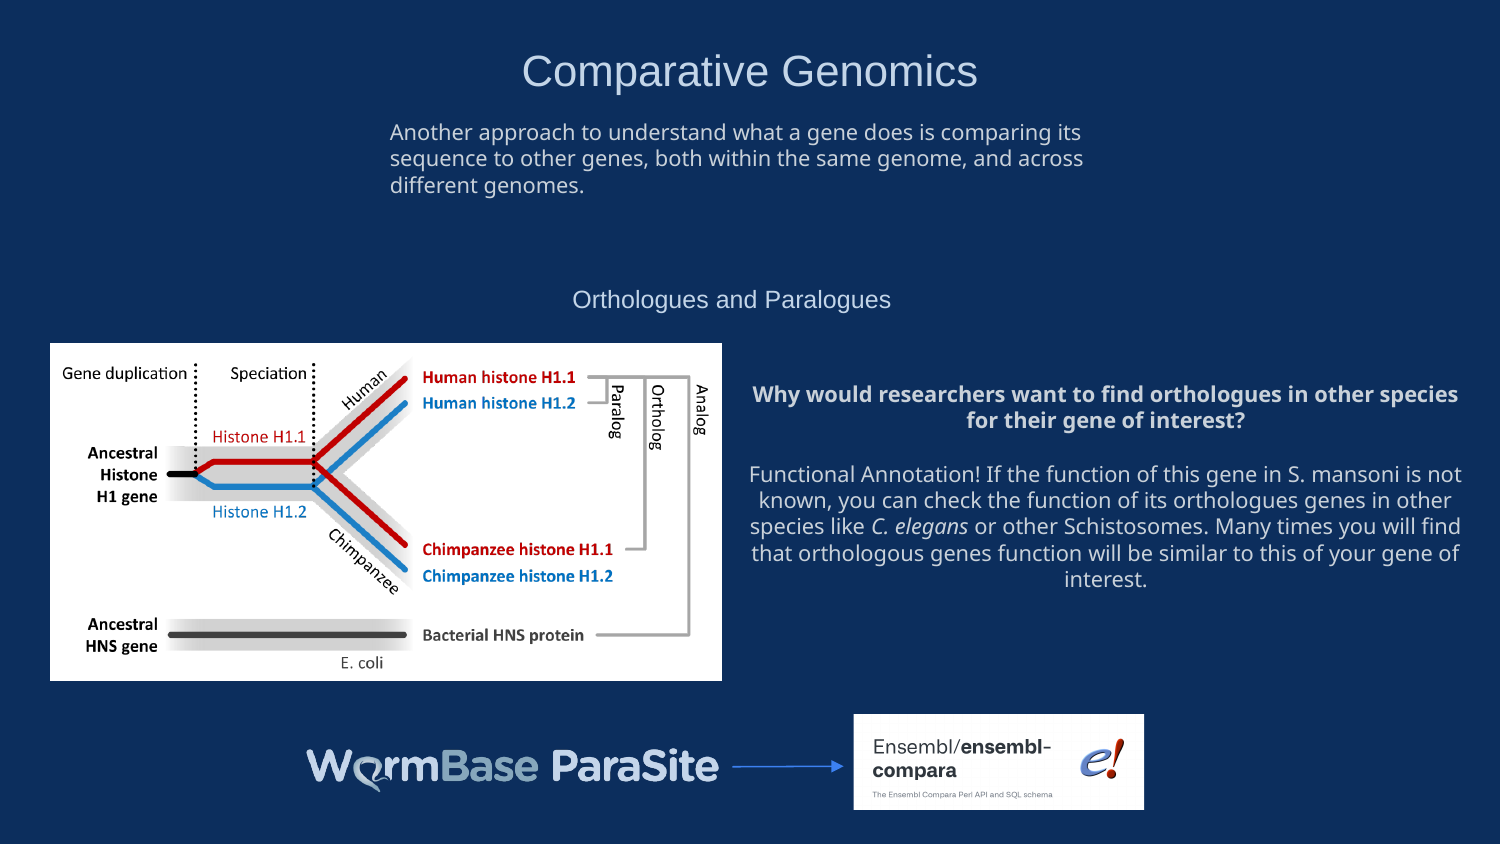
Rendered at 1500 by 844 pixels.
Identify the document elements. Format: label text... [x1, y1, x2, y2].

text_box Comparative Genomics [32, 35, 1468, 103]
picture [289, 725, 733, 808]
text_box Why would researchers want to find orthologues in other species for their gene of interest? Functional Annotation! If the function of this gene in S. mansoni is not known, you can check the function of its orthologues genes in other species like C. elegans or other Schistosomes. Many times you will find that orthologous genes function will be similar to this of your gene of interest. [732, 372, 1480, 600]
text_box Orthologues and Paralogues [14, 275, 1450, 321]
picture [49, 342, 723, 682]
picture [853, 714, 1145, 810]
text_box Another approach to understand what a gene does is comparing its sequence to other genes, both within the same genome, and across different genomes. [375, 111, 1125, 205]
